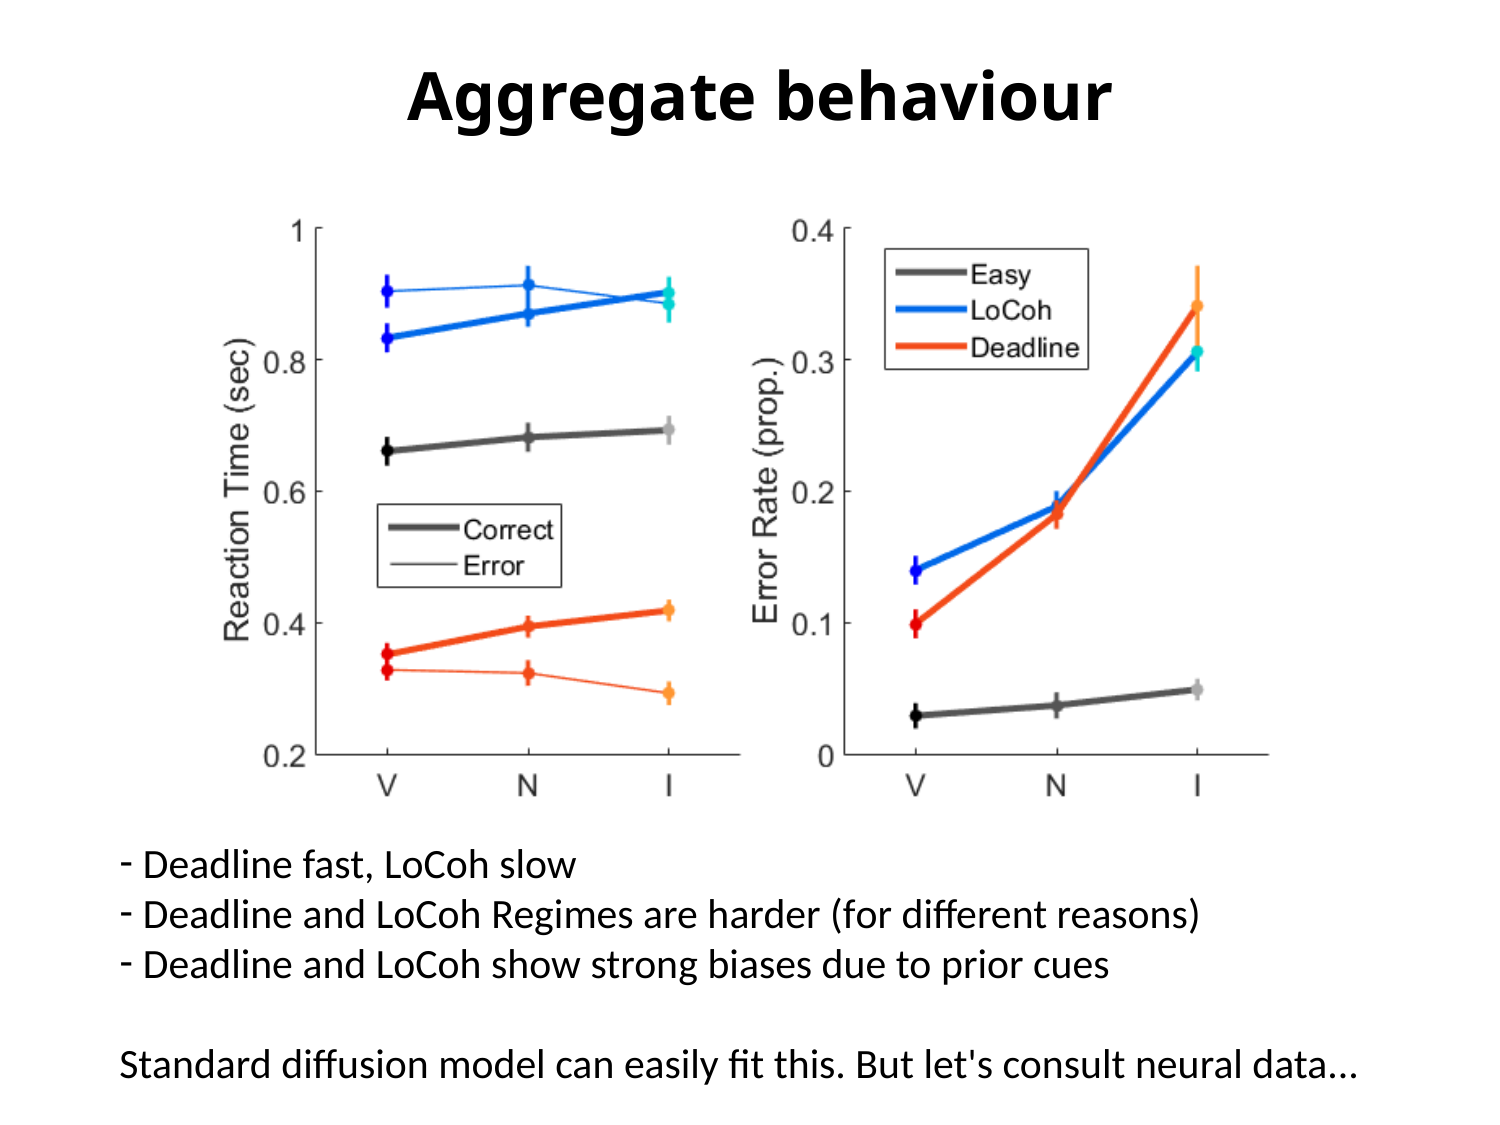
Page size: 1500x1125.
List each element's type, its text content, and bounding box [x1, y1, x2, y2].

text_box Aggregate behaviour [63, 47, 1459, 140]
picture [221, 195, 1278, 803]
text_box Deadline fast, LoCoh slow Deadline and LoCoh Regimes are harder (for different reasons) Deadline and LoCoh show strong biases due to prior cues Standard diffusion model can easily fit this. But let's consult neural data... [104, 829, 1353, 979]
